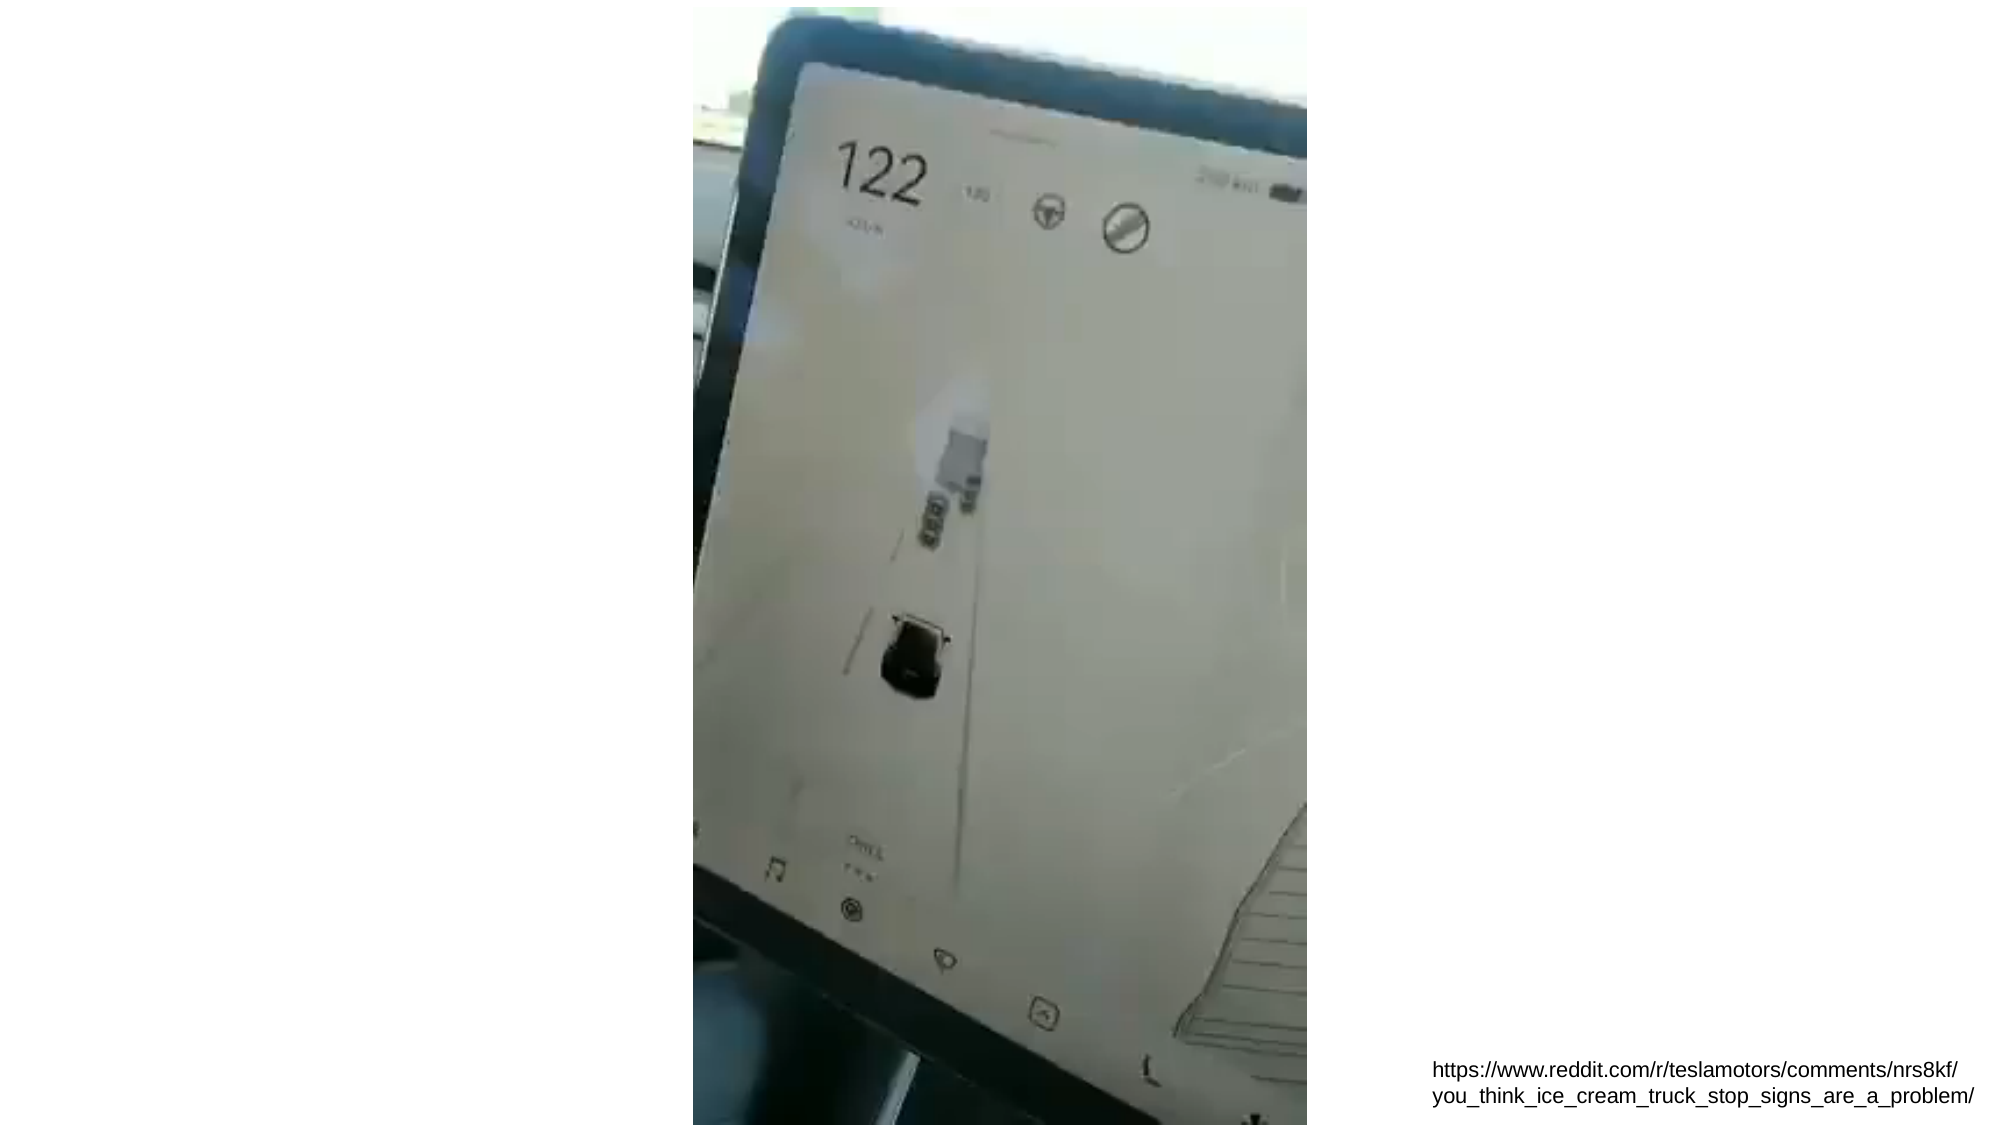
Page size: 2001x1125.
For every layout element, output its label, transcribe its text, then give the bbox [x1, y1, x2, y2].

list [692, 7, 1308, 1125]
text_box https://www.reddit.com/r/teslamotors/comments/nrs8kf/you_think_ice_cream_truck_stop_signs_are_a_problem/ [1417, 1048, 2000, 1116]
